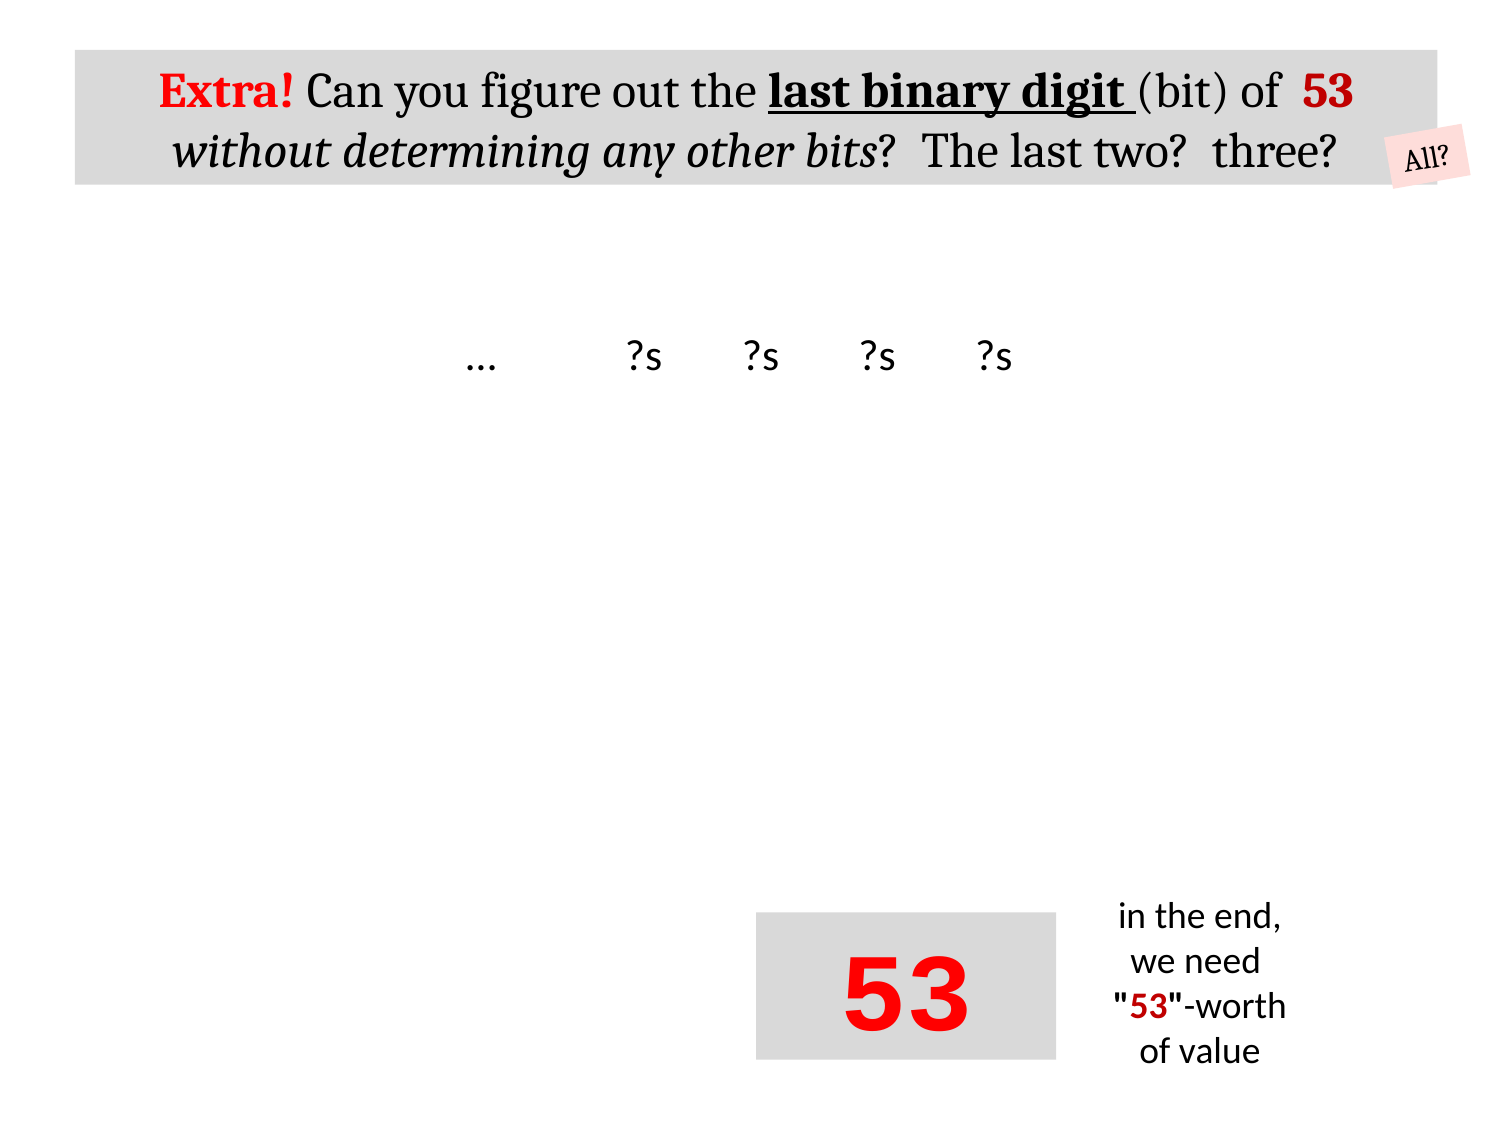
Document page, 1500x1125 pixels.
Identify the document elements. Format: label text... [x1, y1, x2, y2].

text_box ?s [937, 319, 1050, 387]
text_box All? [1384, 123, 1471, 189]
text_box Extra! Can you figure out the last binary digit (bit) of 53 without determining any other bits? The last two? three? [74, 49, 1438, 185]
text_box 53 [756, 912, 1057, 1060]
text_box in the end, we need "53"-worth of value [1087, 884, 1313, 1079]
text_box … [425, 319, 538, 387]
text_box ?s [587, 319, 700, 387]
text_box ?s [820, 319, 934, 387]
text_box ?s [704, 319, 817, 387]
